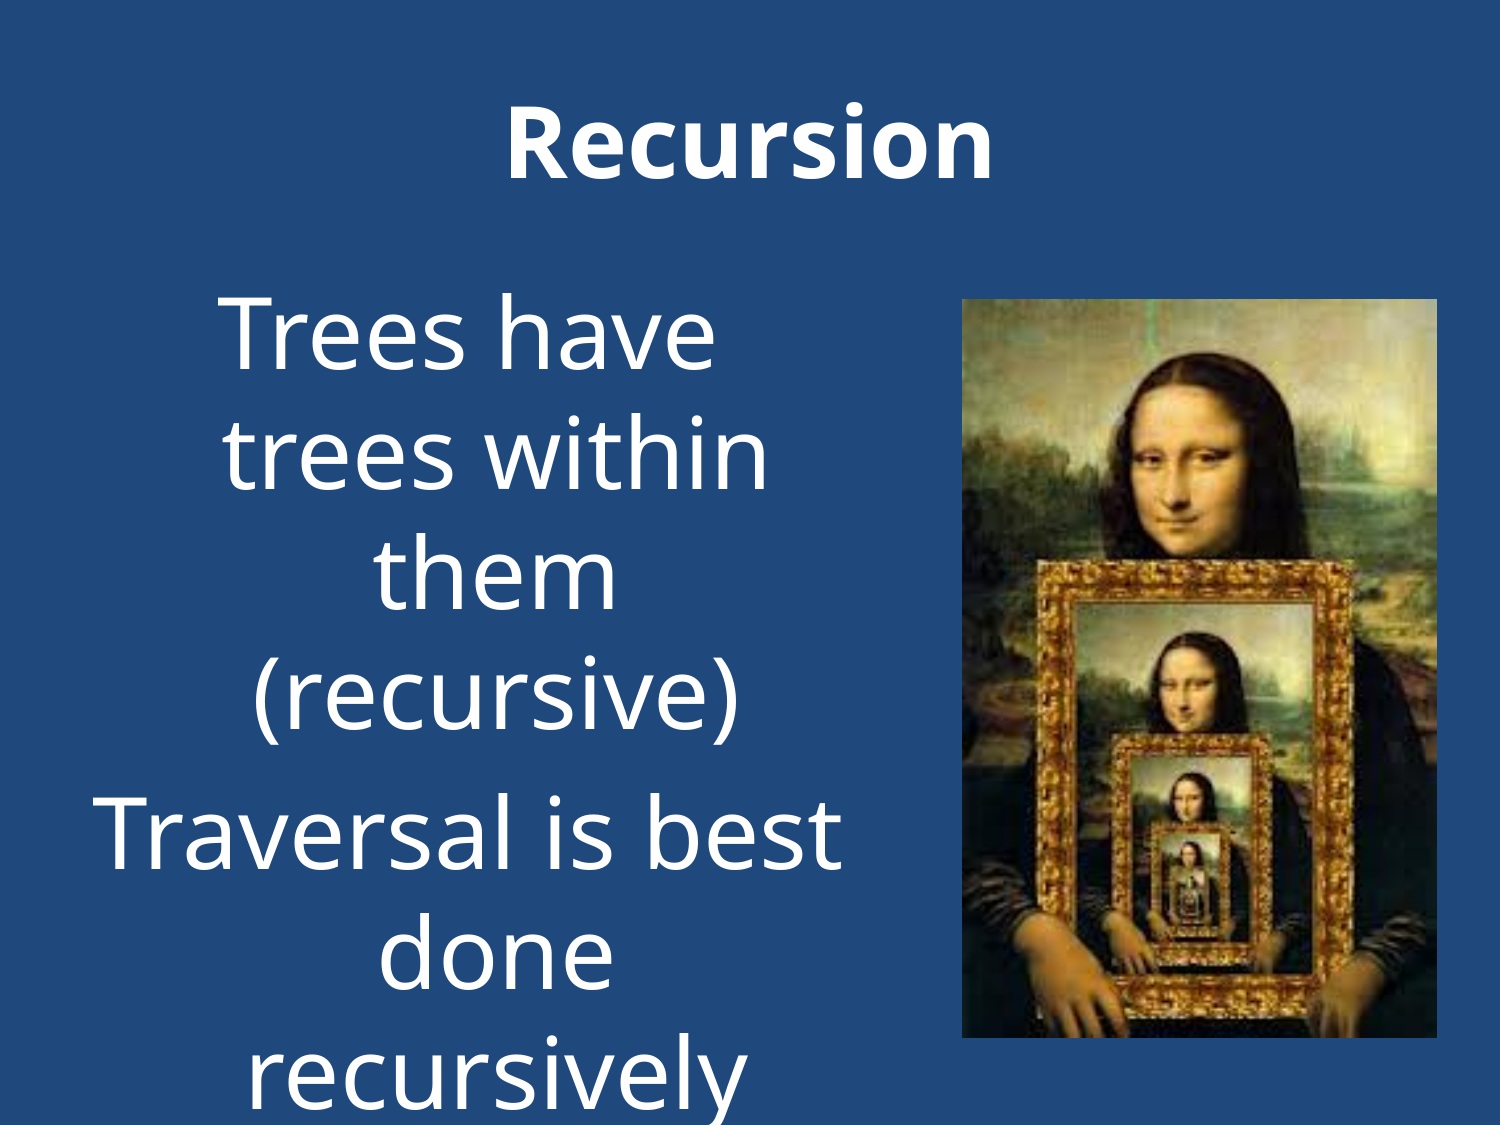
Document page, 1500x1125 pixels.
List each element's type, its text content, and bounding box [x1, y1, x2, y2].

title Recursion [75, 45, 1425, 233]
picture [962, 299, 1437, 1038]
list Trees have trees within them (recursive) Traversal is best done recursively [75, 262, 863, 1005]
